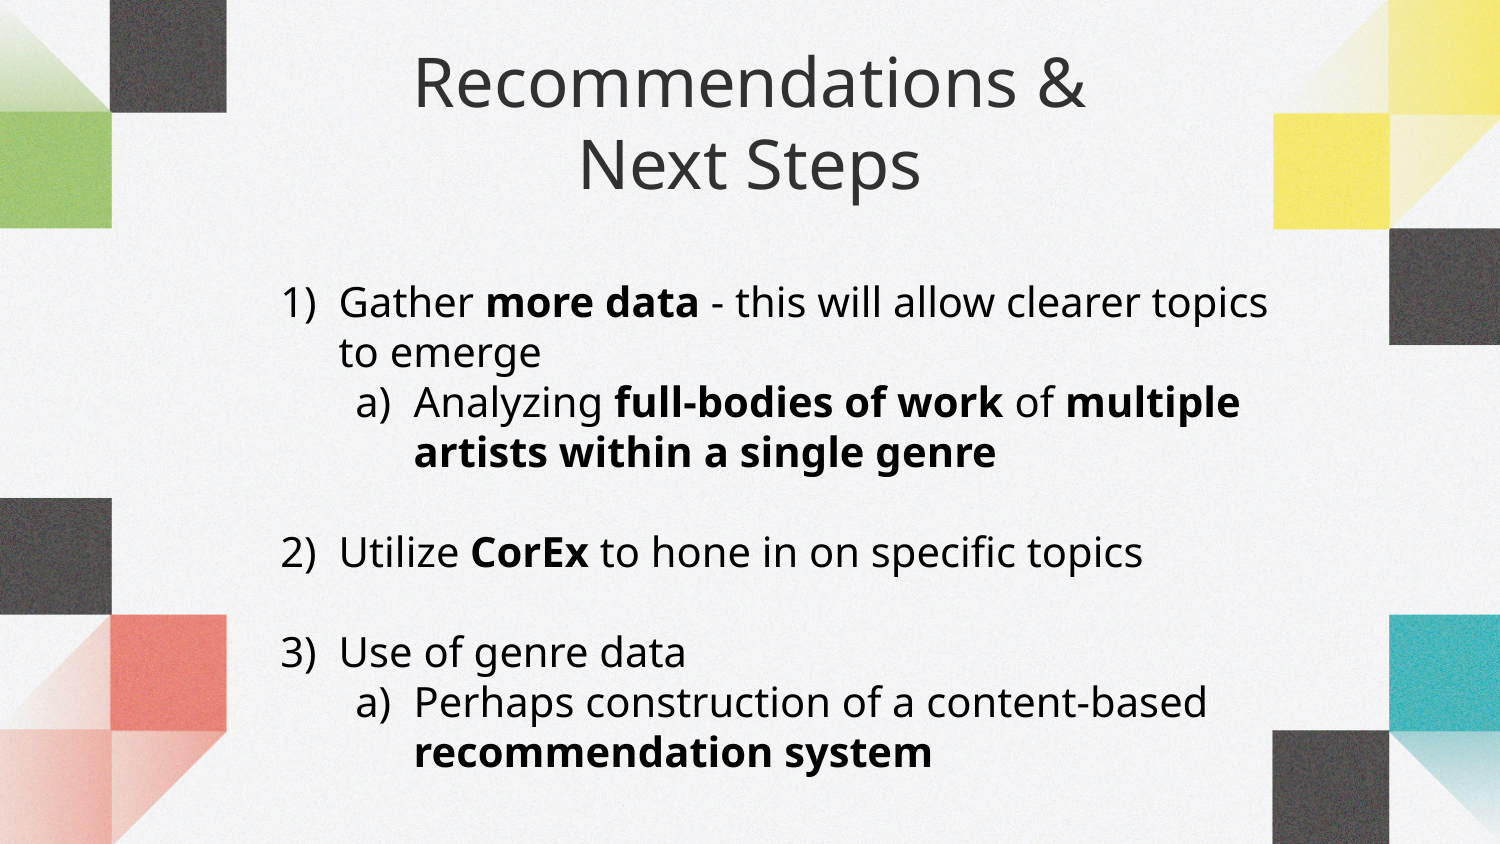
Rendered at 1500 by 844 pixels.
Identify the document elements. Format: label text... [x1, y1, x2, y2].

text_box Gather more data - this will allow clearer topics to emerge Analyzing full-bodies of work of multiple artists within a single genre Utilize CorEx to hone in on specific topics Use of genre data Perhaps construction of a content-based recommendation system [248, 260, 1303, 844]
title Recommendations & Next Steps [326, 52, 1174, 189]
picture [0, 0, 1500, 844]
